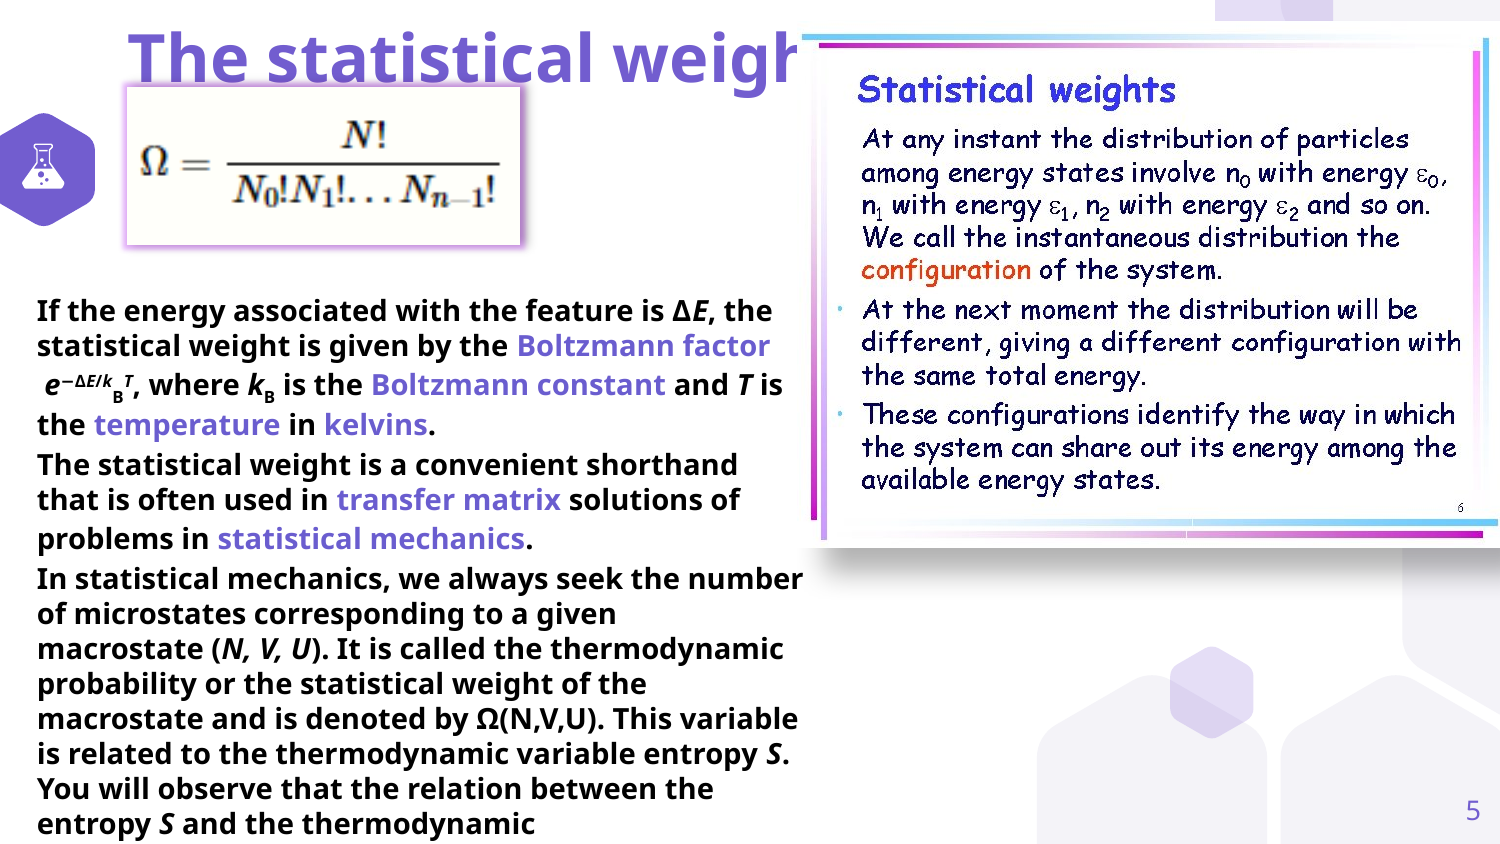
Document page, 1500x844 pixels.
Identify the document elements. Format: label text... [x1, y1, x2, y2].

slide_number 5 [1391, 779, 1482, 844]
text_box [21, 143, 65, 190]
text_box If the energy associated with the feature is ΔE, the statistical weight is given by the Boltzmann factor e−ΔE/kBT, where kB is the Boltzmann constant and T is the temperature in kelvins. The statistical weight is a convenient shorthand that is often used in transfer matrix solutions of problems in statistical mechanics. In statistical mechanics, we always seek the number of microstates corresponding to a given macrostate (N, V, U). It is called the thermodynamic probability or the statistical weight of the macrostate and is denoted by Ω(N,V,U). This variable is related to the thermodynamic variable entropy S. You will observe that the relation between the entropy S and the thermodynamic probability Ω forms the basis of entire statistical analysis. [22, 284, 824, 844]
picture [797, 20, 1500, 549]
title The statistical weight. [127, 28, 792, 94]
picture [127, 87, 520, 245]
